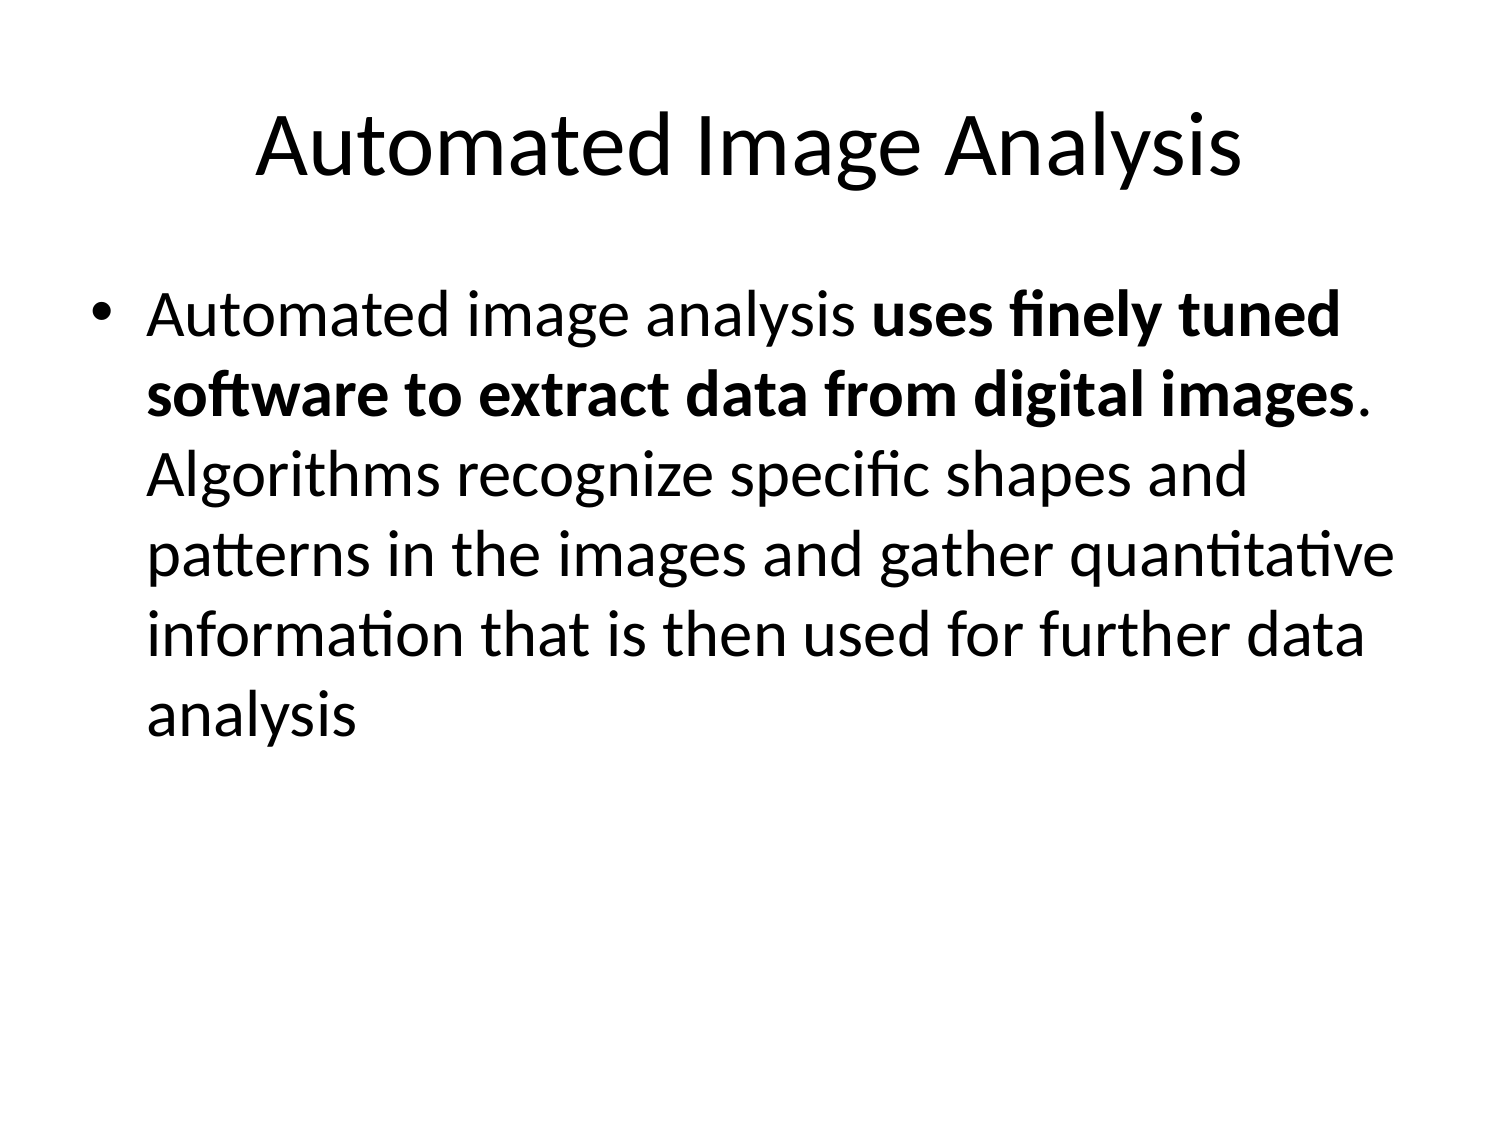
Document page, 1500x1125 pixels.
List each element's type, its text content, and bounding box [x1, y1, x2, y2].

title Automated Image Analysis [75, 45, 1425, 233]
list Automated image analysis uses finely tuned software to extract data from digital images. Algorithms recognize specific shapes and patterns in the images and gather quantitative information that is then used for further data analysis [75, 262, 1425, 1005]
